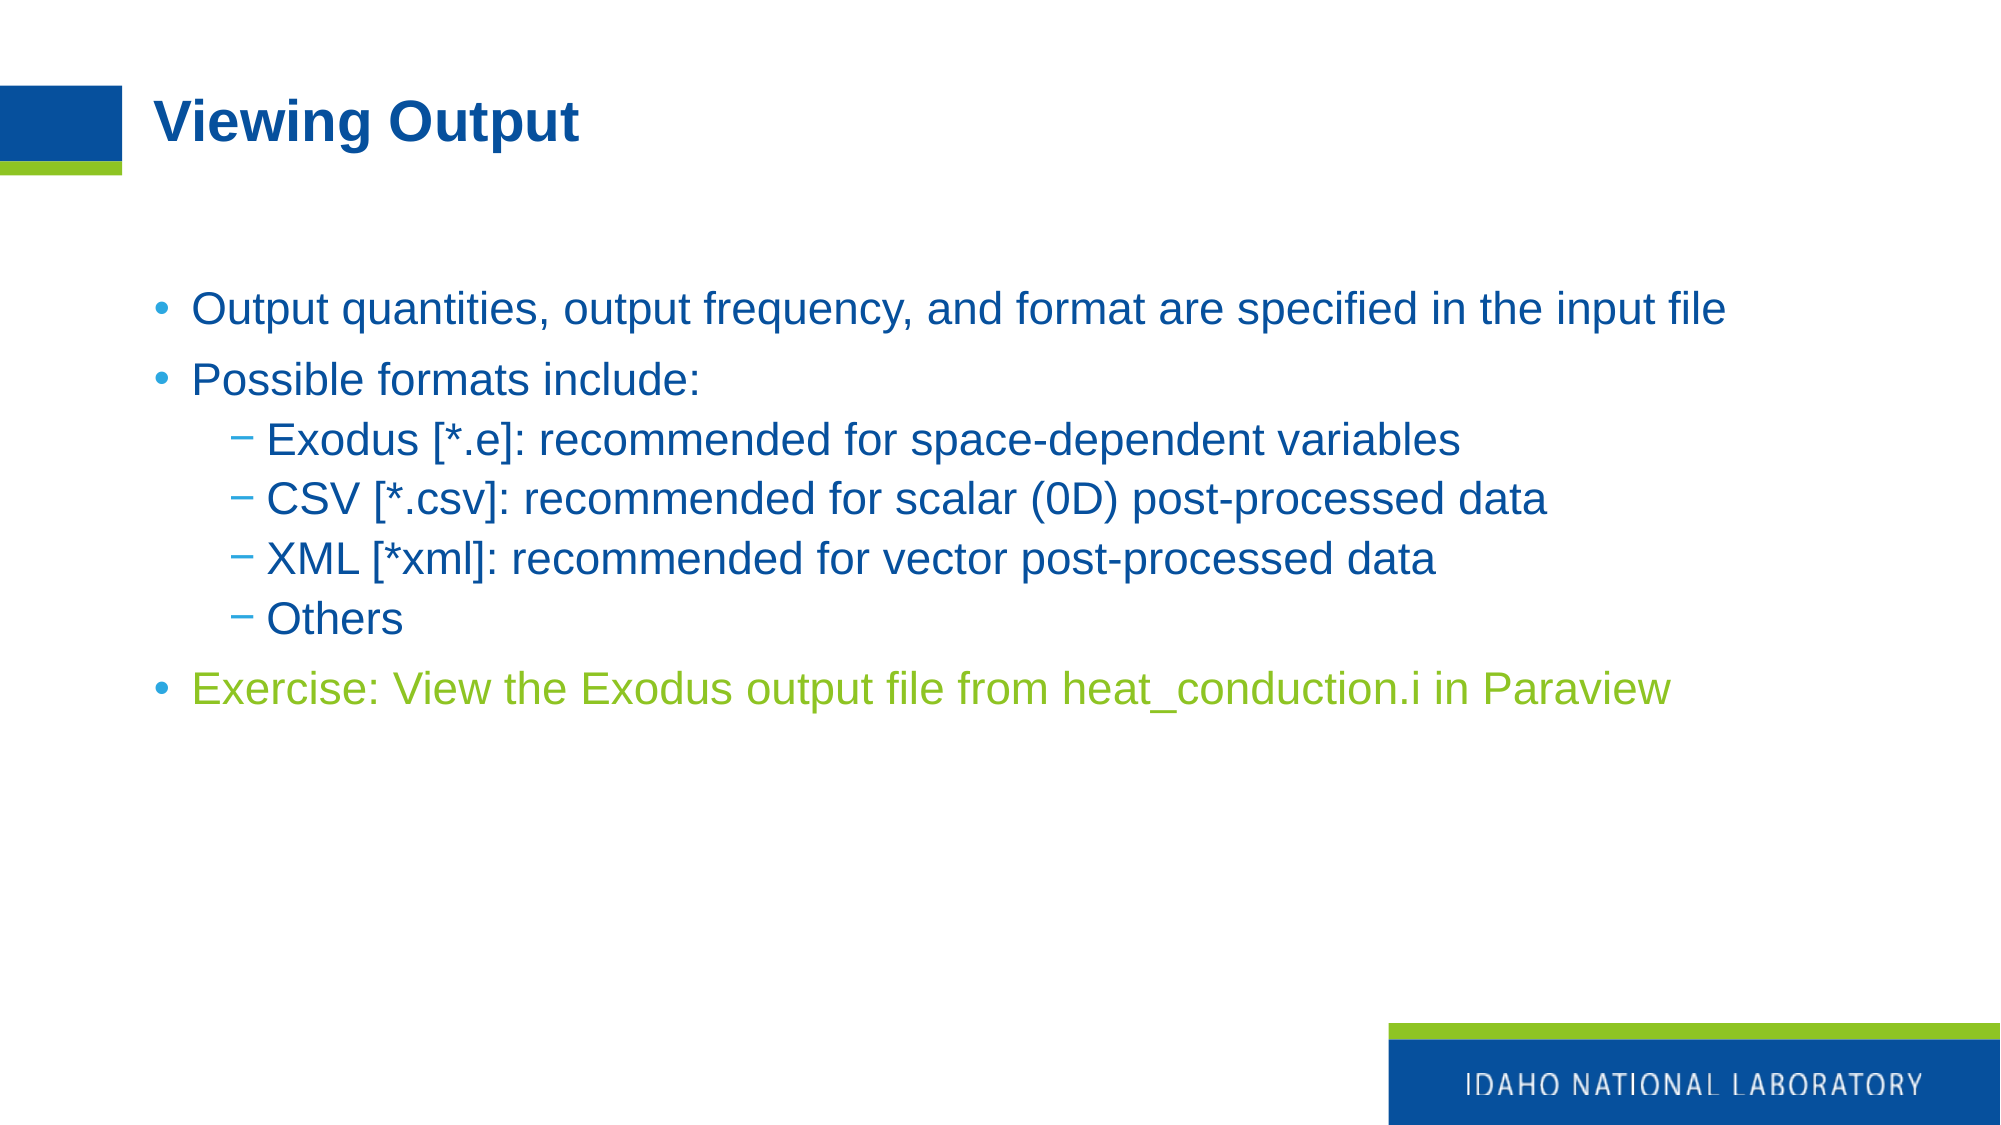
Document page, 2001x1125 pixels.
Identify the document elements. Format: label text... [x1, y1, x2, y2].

list Output quantities, output frequency, and format are specified in the input file Possible formats include: Exodus [*.e]: recommended for space-dependent variables CSV [*.csv]: recommended for scalar (0D) post-processed data XML [*xml]: recommended for vector post-processed data Others Exercise: View the Exodus output file from heat_conduction.i in Paraview [153, 285, 1863, 1000]
title Viewing Output [153, 91, 1863, 258]
